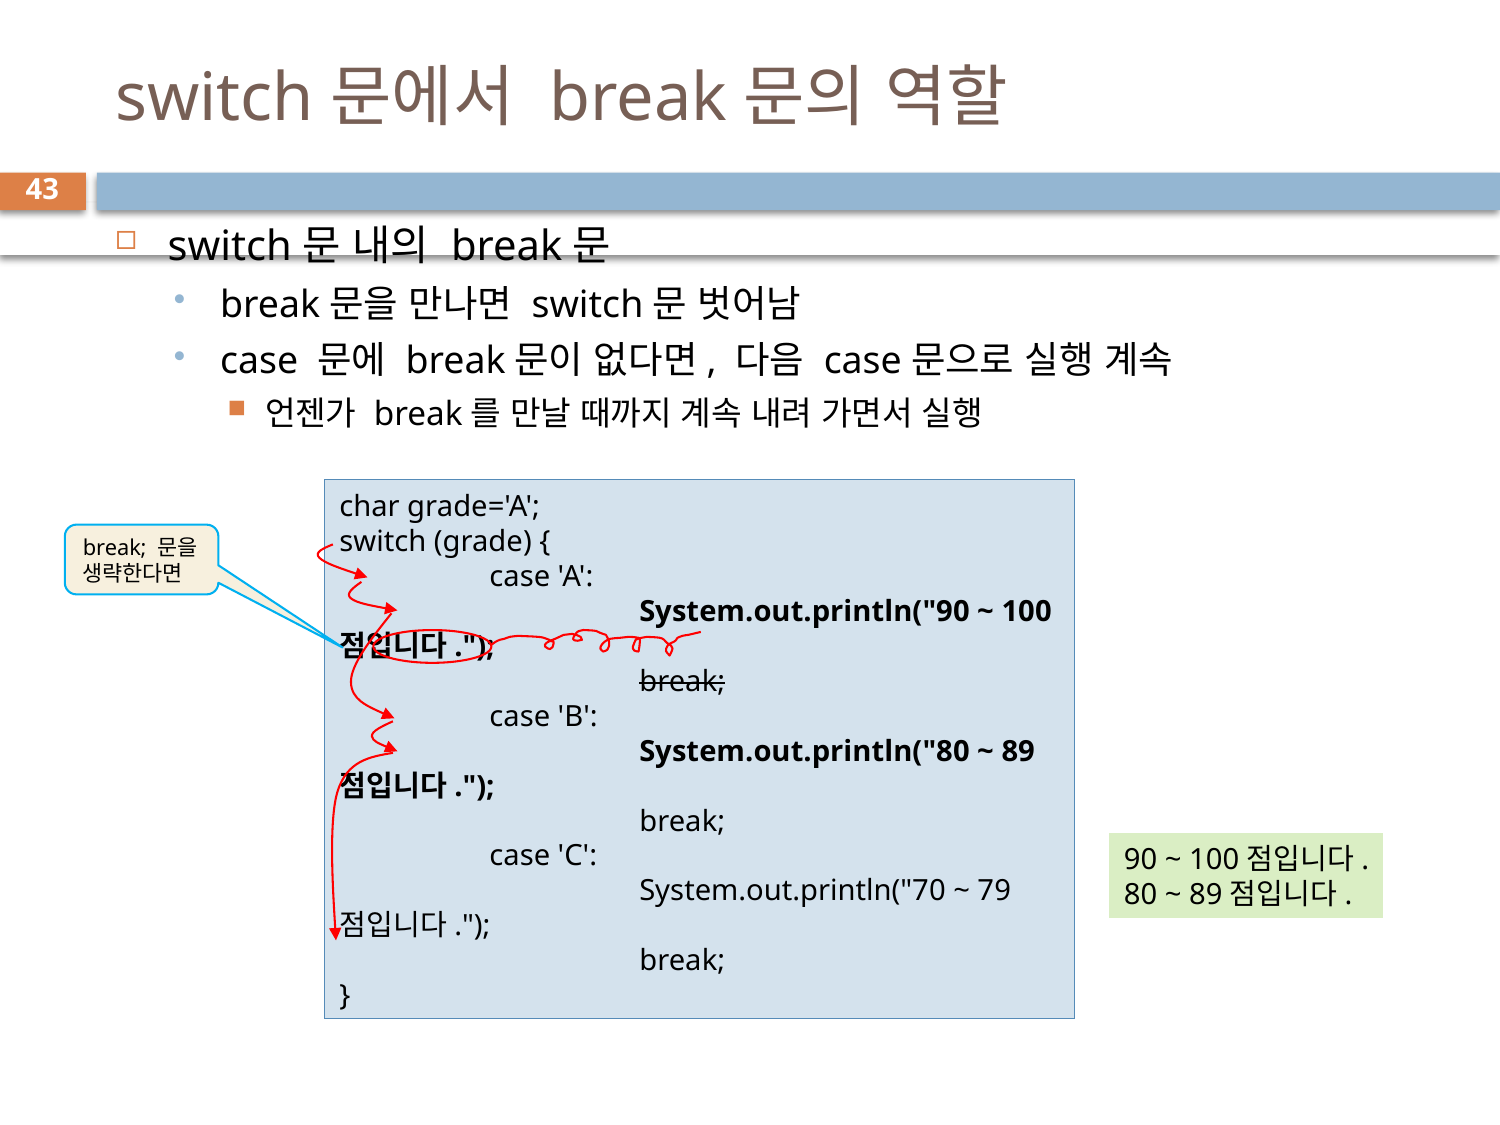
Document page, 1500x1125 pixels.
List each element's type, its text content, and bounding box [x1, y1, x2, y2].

text_box [347, 580, 398, 615]
text_box [349, 612, 395, 719]
text_box [316, 542, 368, 580]
text_box [490, 629, 701, 657]
text_box [370, 719, 398, 752]
list switch문 내의 break문 break문을 만나면 switch문 벗어남 case 문에 break문이 없다면, 다음 case문으로 실행 계속 언젠가 break를 만날 때까지 계속 내려 가면서 실행 [100, 210, 1438, 539]
text_box 90 ~ 100점입니다. 80 ~ 89점입니다. [1109, 833, 1383, 918]
title switch문에서 break문의 역할 [100, 37, 1438, 149]
text_box [328, 751, 394, 941]
text_box [393, 628, 493, 665]
text_box break; 문을 생략한다면 [63, 523, 344, 649]
text_box char grade='A'; switch (grade) { case 'A': System.out.println("90 ~ 100점입니다."); break; case 'B': System.out.println("80 ~ 89점입니다."); break; case 'C': System.out.println("70 ~ 79점입니다."); break; } [324, 539, 1075, 1019]
slide_number 43 [0, 170, 87, 211]
